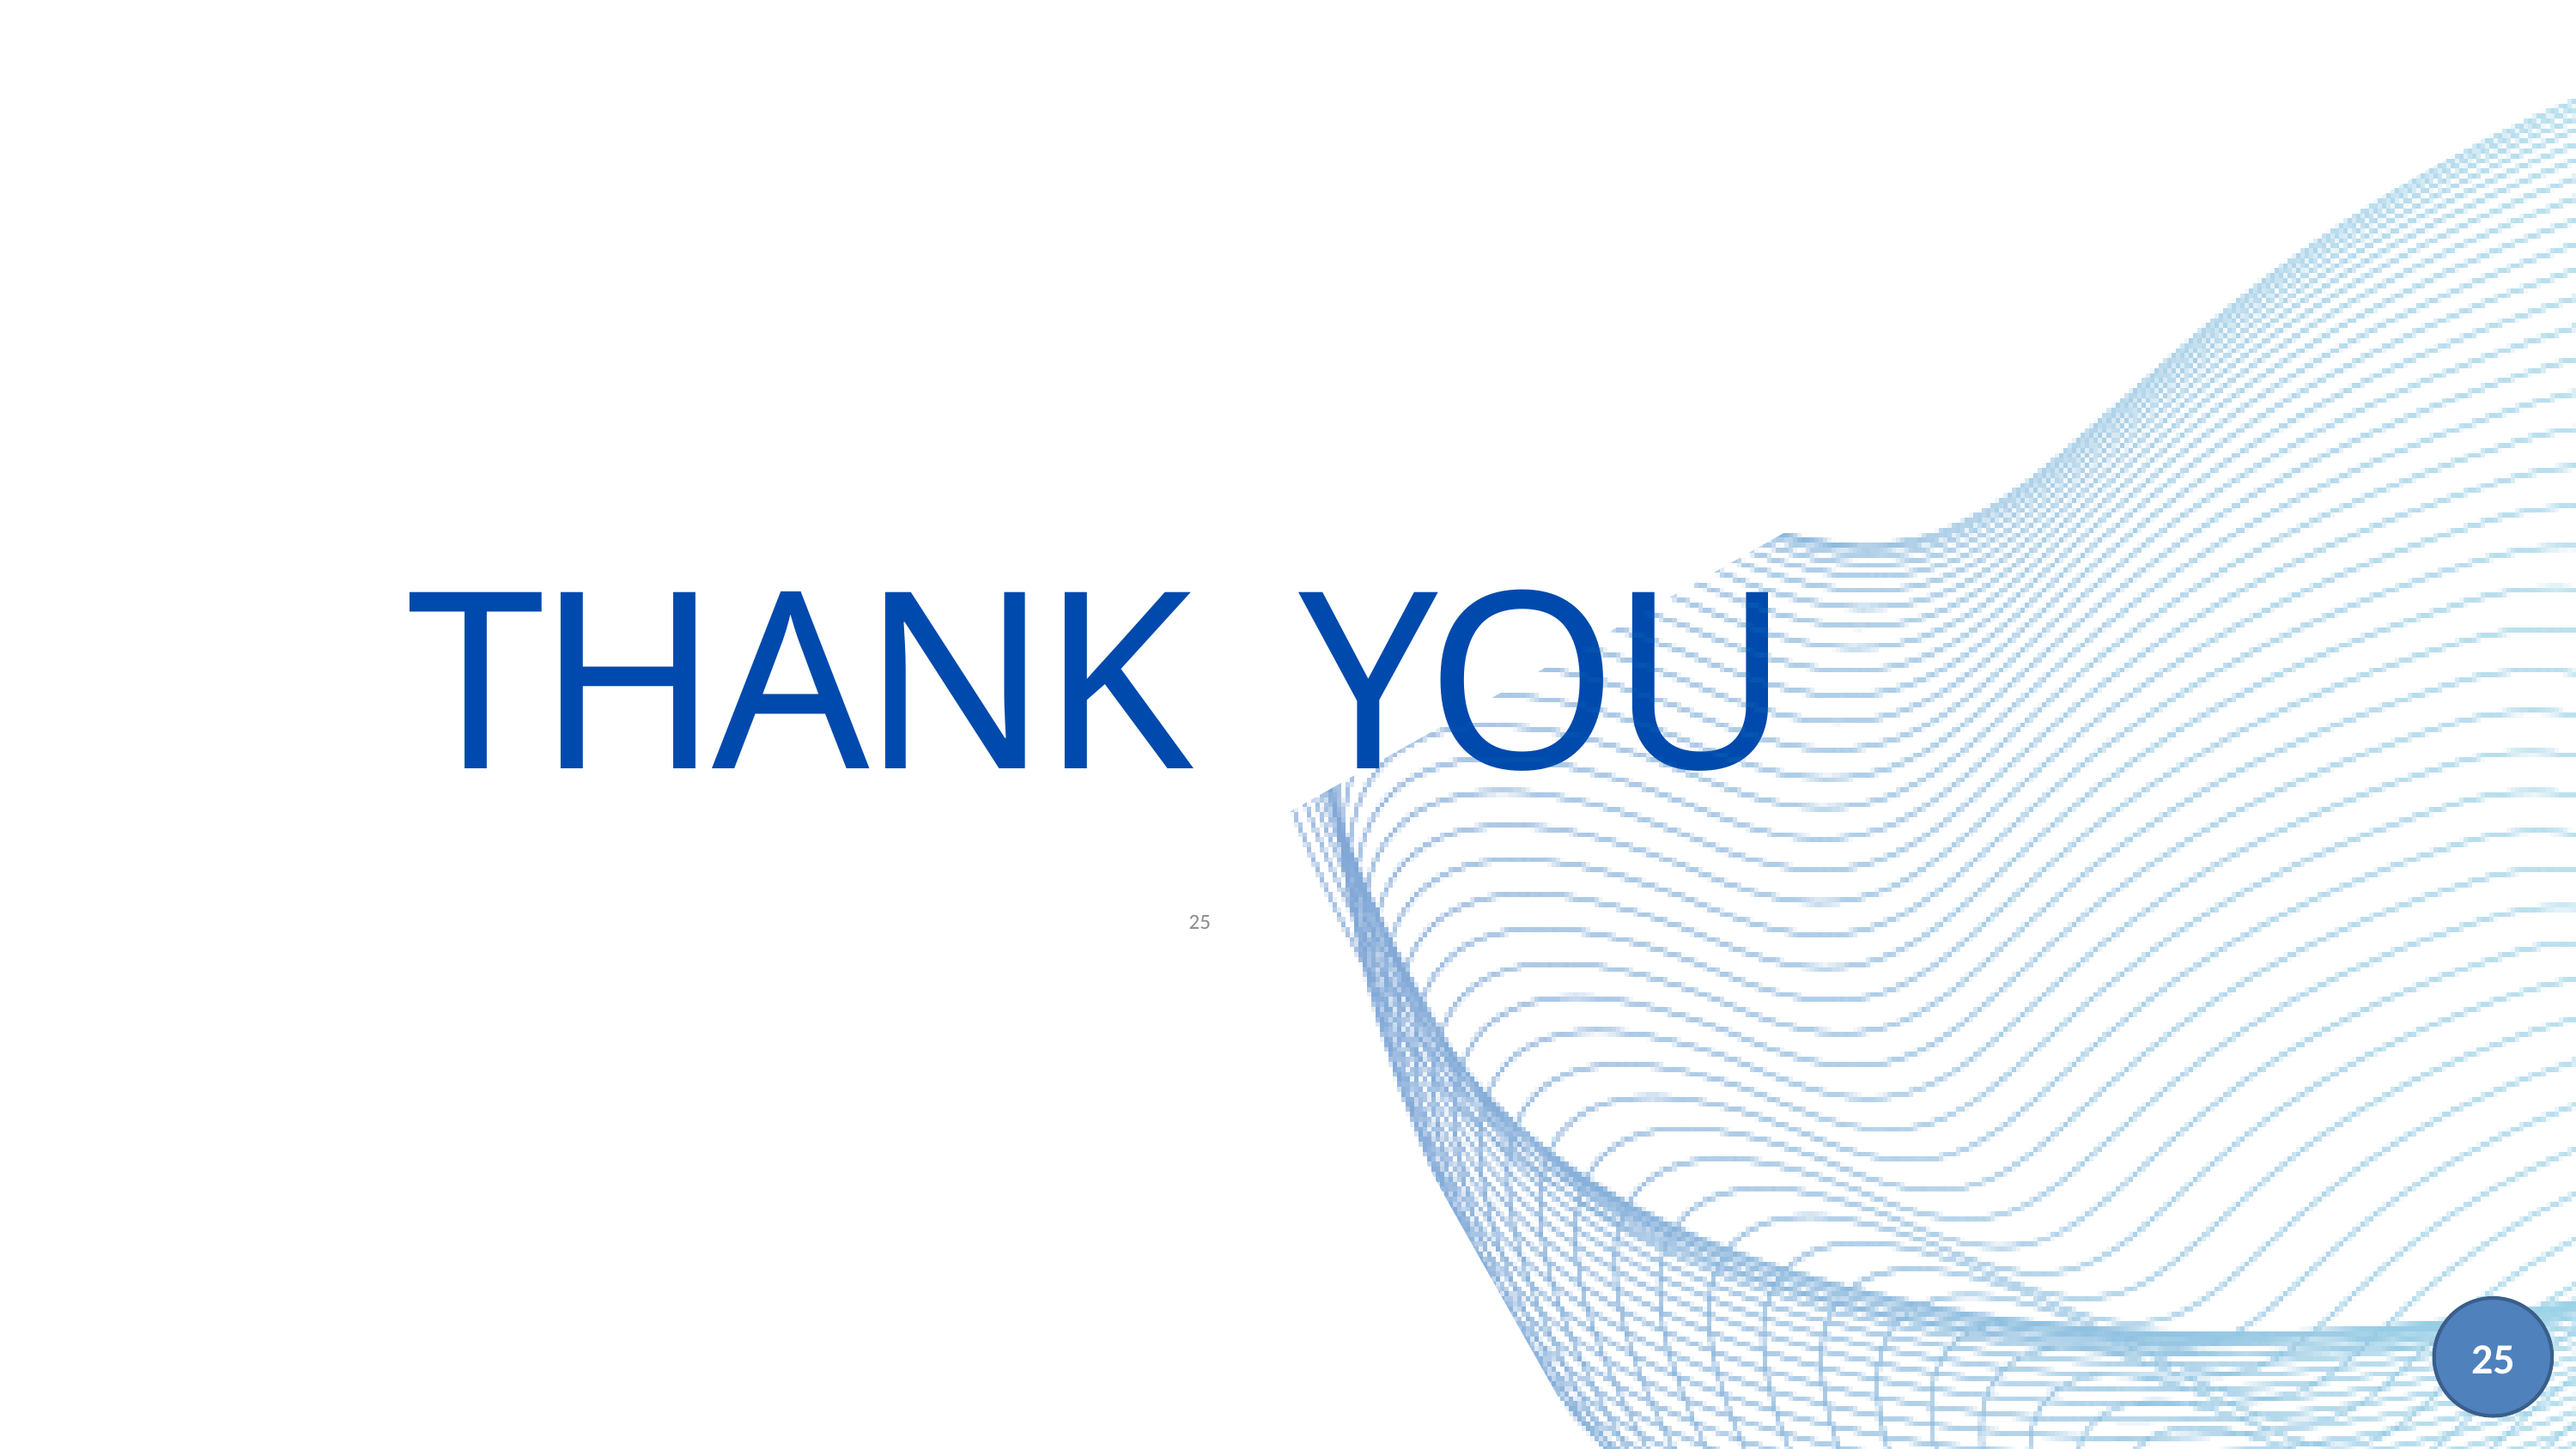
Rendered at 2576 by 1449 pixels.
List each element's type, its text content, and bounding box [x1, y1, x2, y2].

text_box THANK YOU [407, 585, 1691, 818]
text_box 25 [2432, 1295, 2555, 1418]
text_box [1242, 86, 2576, 1449]
slide_number 25 [922, 894, 1224, 947]
